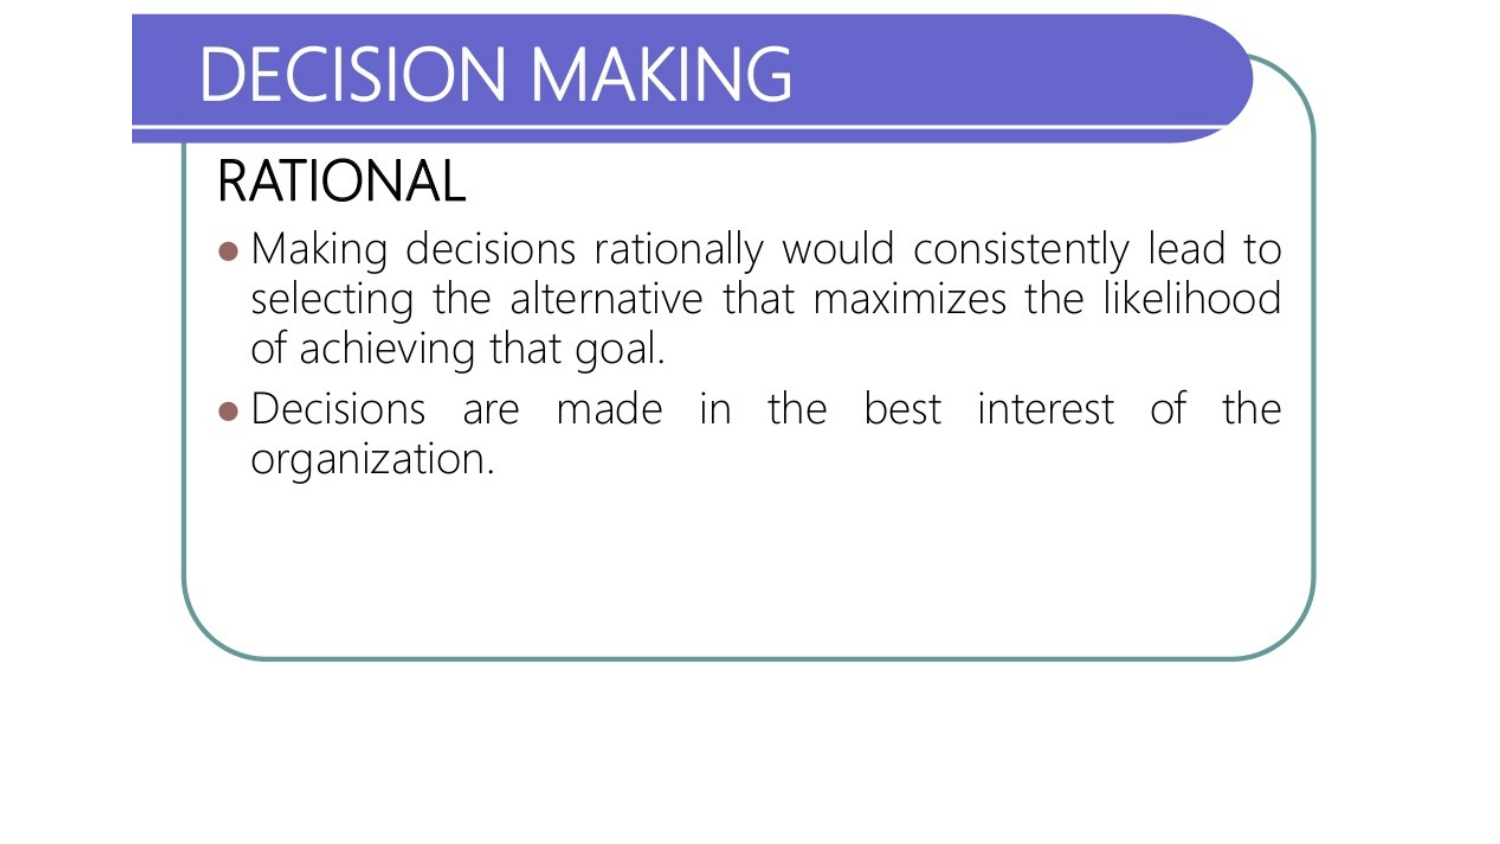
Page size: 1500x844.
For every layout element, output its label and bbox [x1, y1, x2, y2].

picture [131, 0, 1344, 682]
